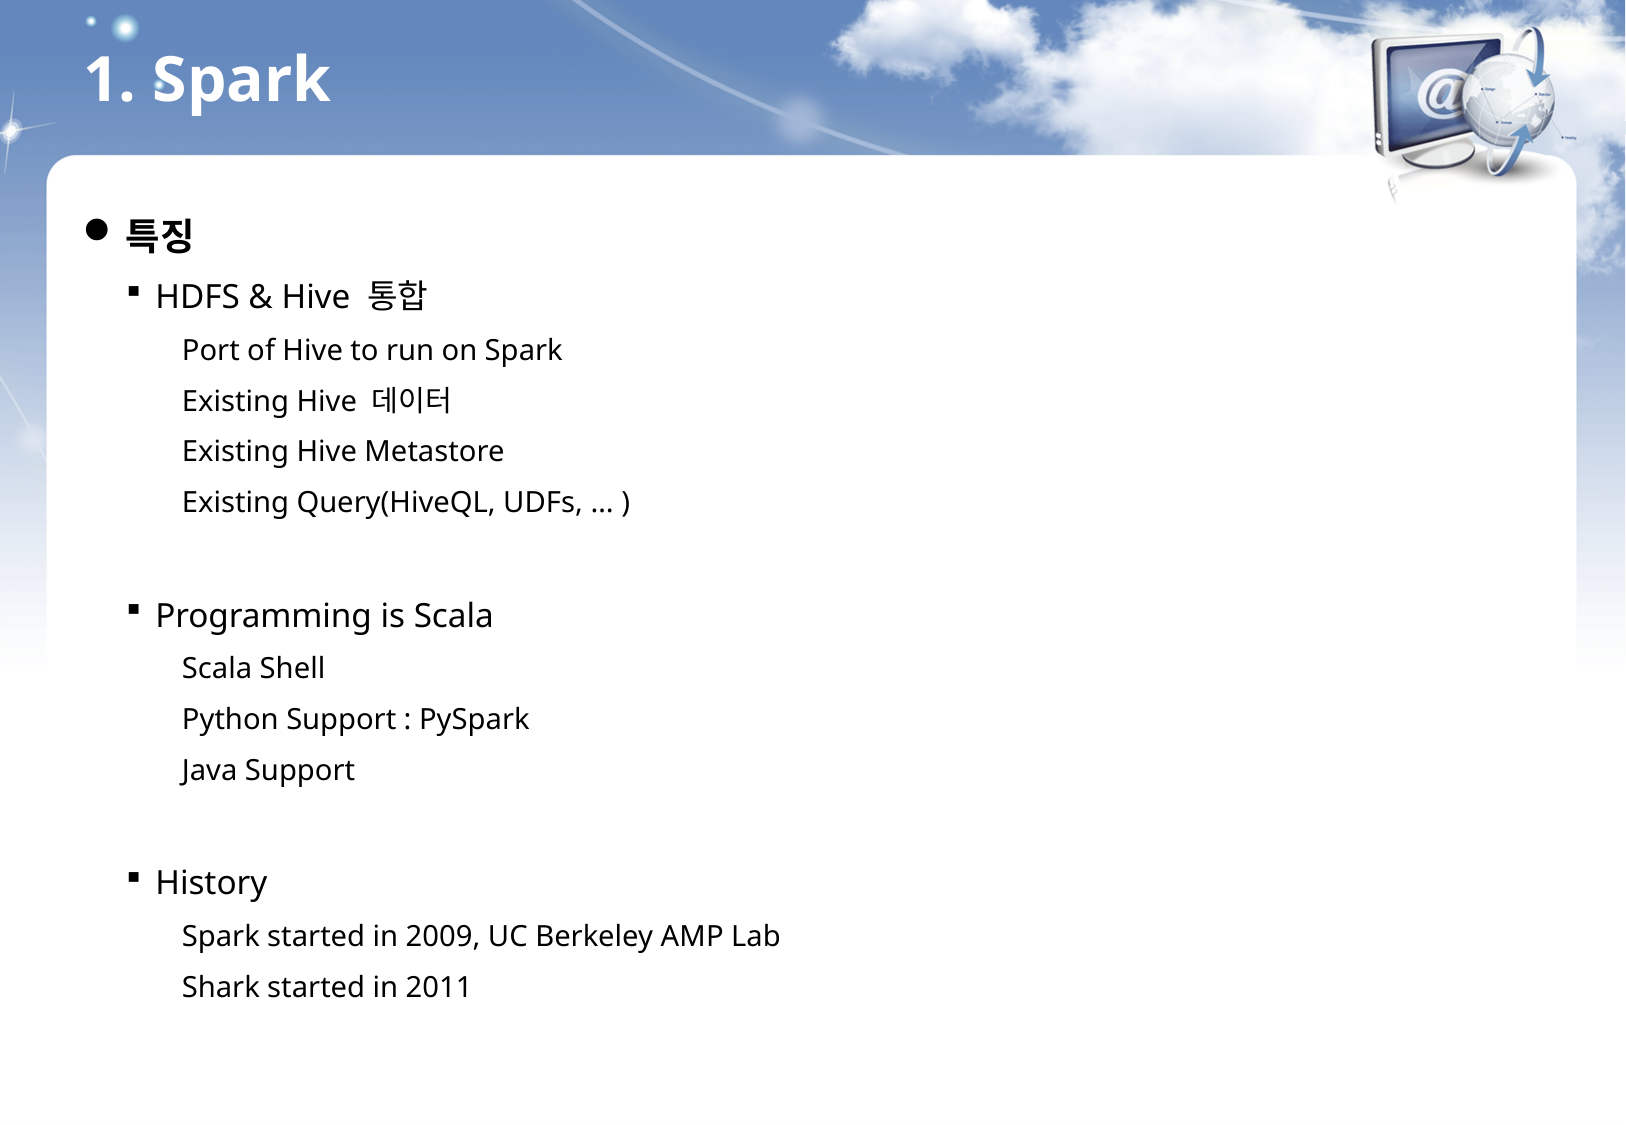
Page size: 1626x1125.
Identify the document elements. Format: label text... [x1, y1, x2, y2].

picture [0, 0, 1626, 1125]
text_box 특징 HDFS & Hive 통합 Port of Hive to run on Spark Existing Hive 데이터 Existing Hive Metastore Existing Query(HiveQL, UDFs, … ) Programming is Scala Scala Shell Python Support : PySpark Java Support History Spark started in 2009, UC Berkeley AMP Lab Shark started in 2011 [68, 196, 1557, 1011]
title 1. Spark [68, 31, 1464, 138]
